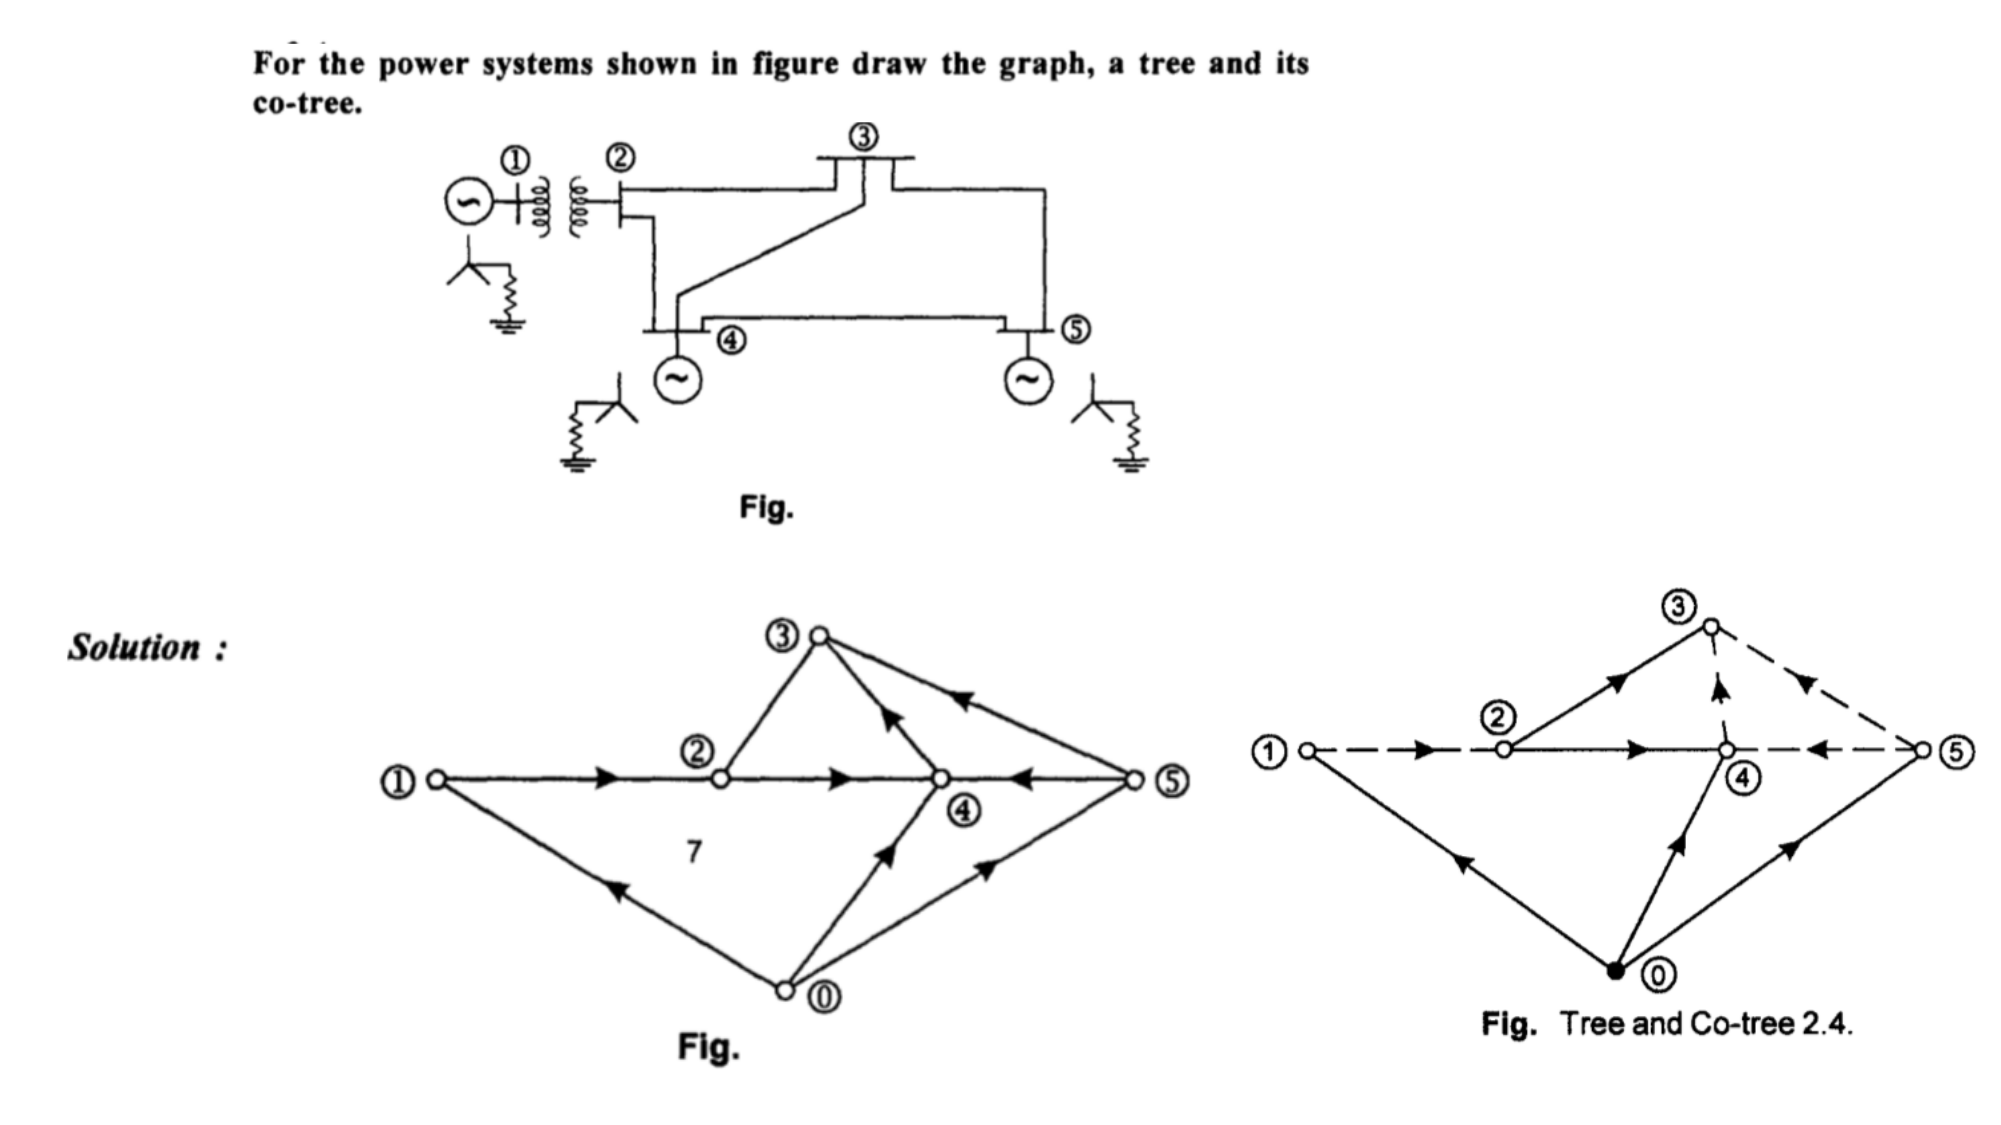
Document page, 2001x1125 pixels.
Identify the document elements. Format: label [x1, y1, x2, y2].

picture [208, 36, 1317, 532]
picture [1224, 562, 1988, 1058]
picture [31, 593, 1201, 1089]
